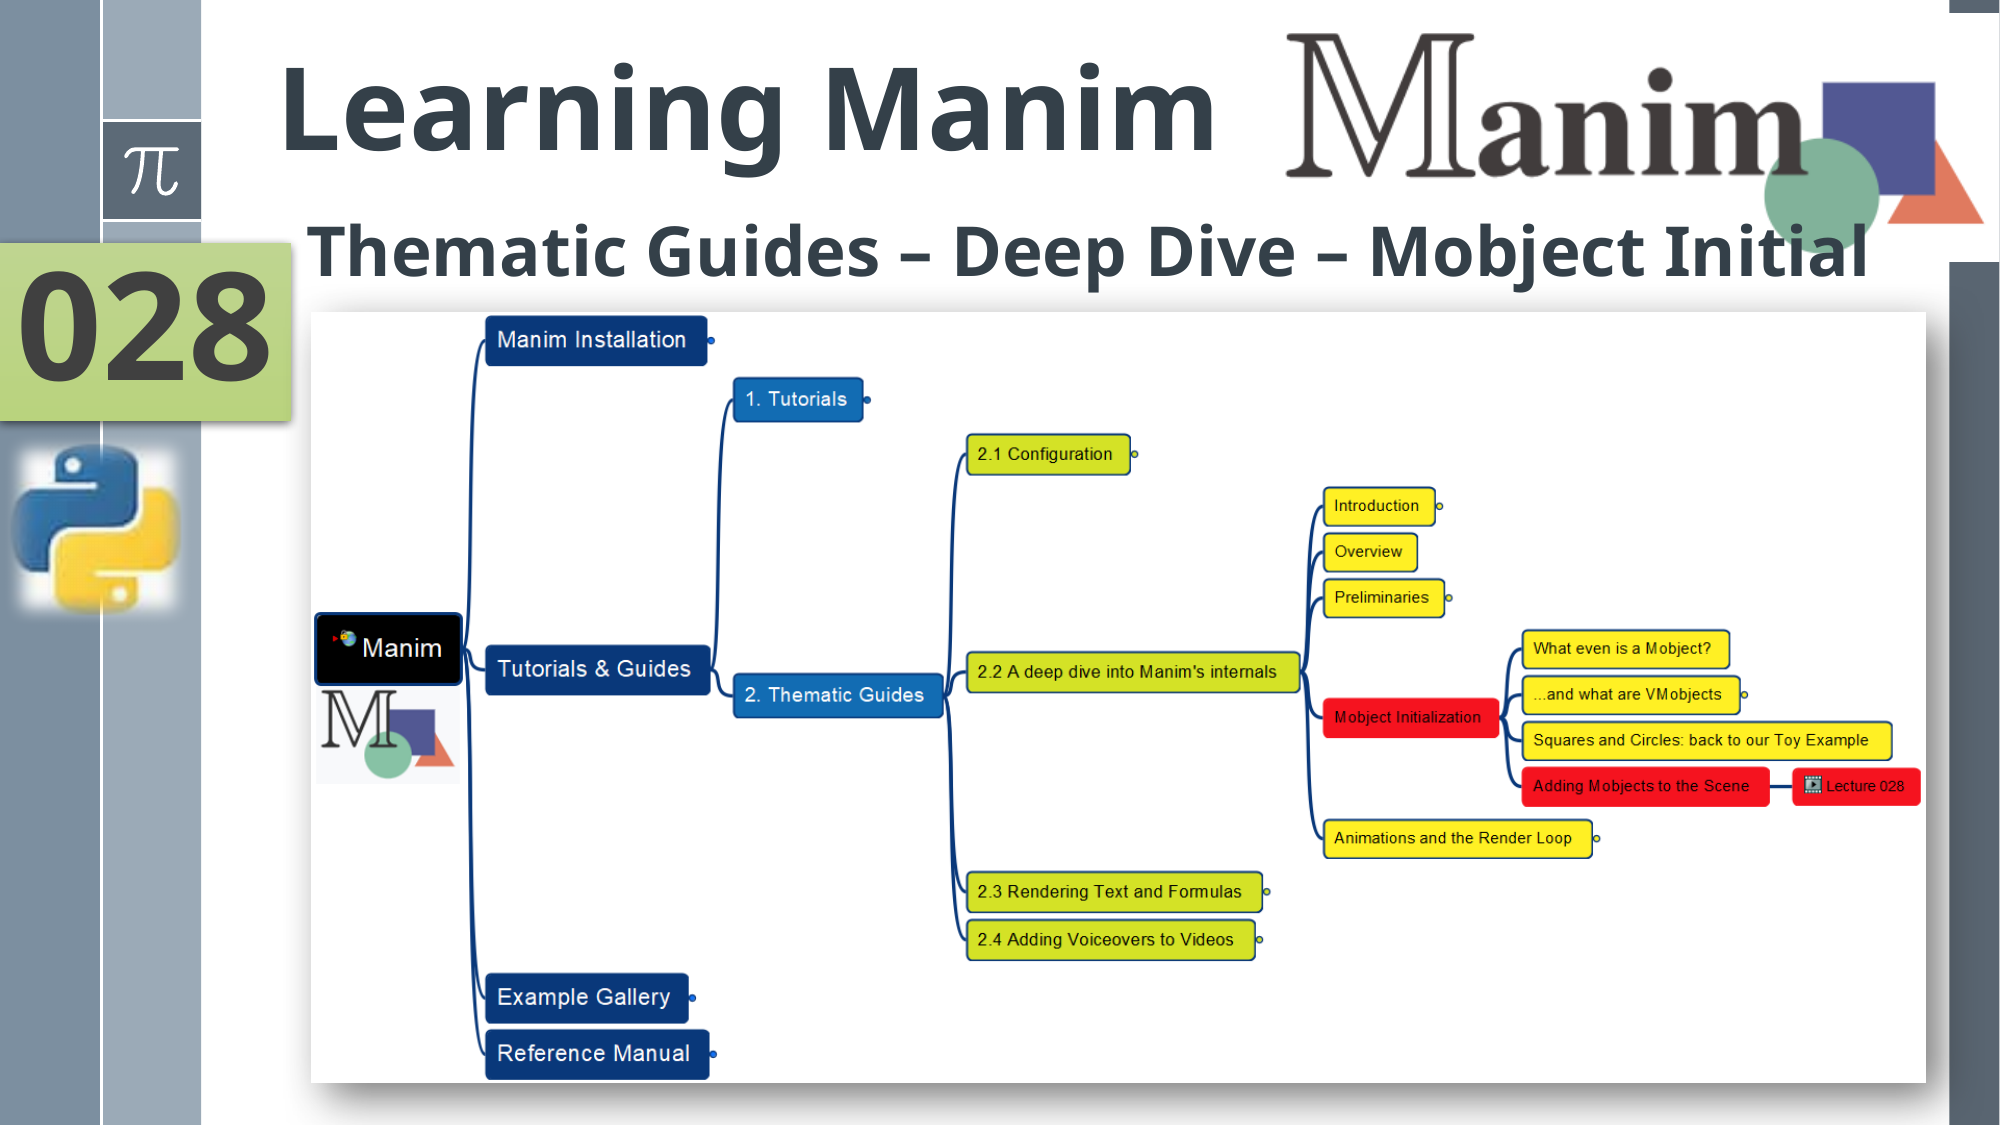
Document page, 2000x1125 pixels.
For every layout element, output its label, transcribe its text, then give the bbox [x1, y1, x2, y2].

text_box Thematic Guides – Deep Dive – Mobject Initial [290, 184, 1896, 323]
picture [311, 312, 1926, 1083]
picture [3, 432, 193, 627]
picture [1274, 13, 2000, 262]
title Learning Manim [261, 42, 1274, 185]
text_box 028 [0, 243, 291, 421]
